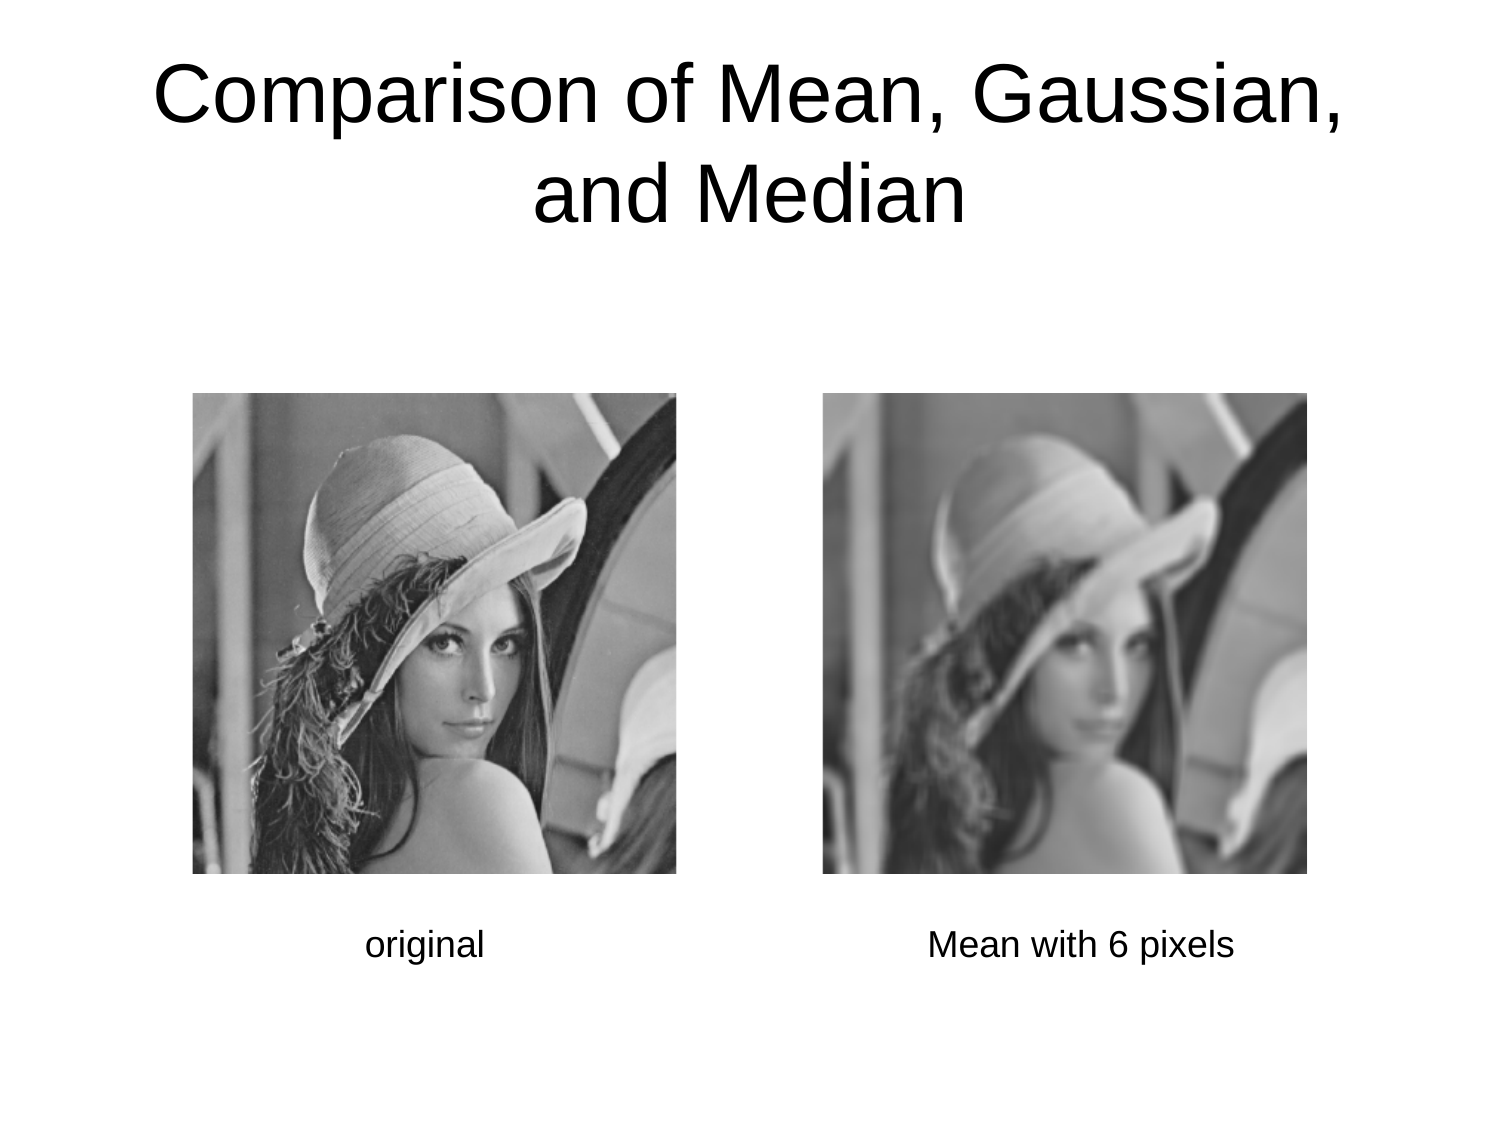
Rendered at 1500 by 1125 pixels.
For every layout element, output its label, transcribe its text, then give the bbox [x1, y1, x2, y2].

title Comparison of Mean, Gaussian, and Median [75, 45, 1425, 233]
text_box original [350, 912, 550, 973]
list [192, 393, 1308, 874]
text_box Mean with 6 pixels [912, 912, 1300, 973]
